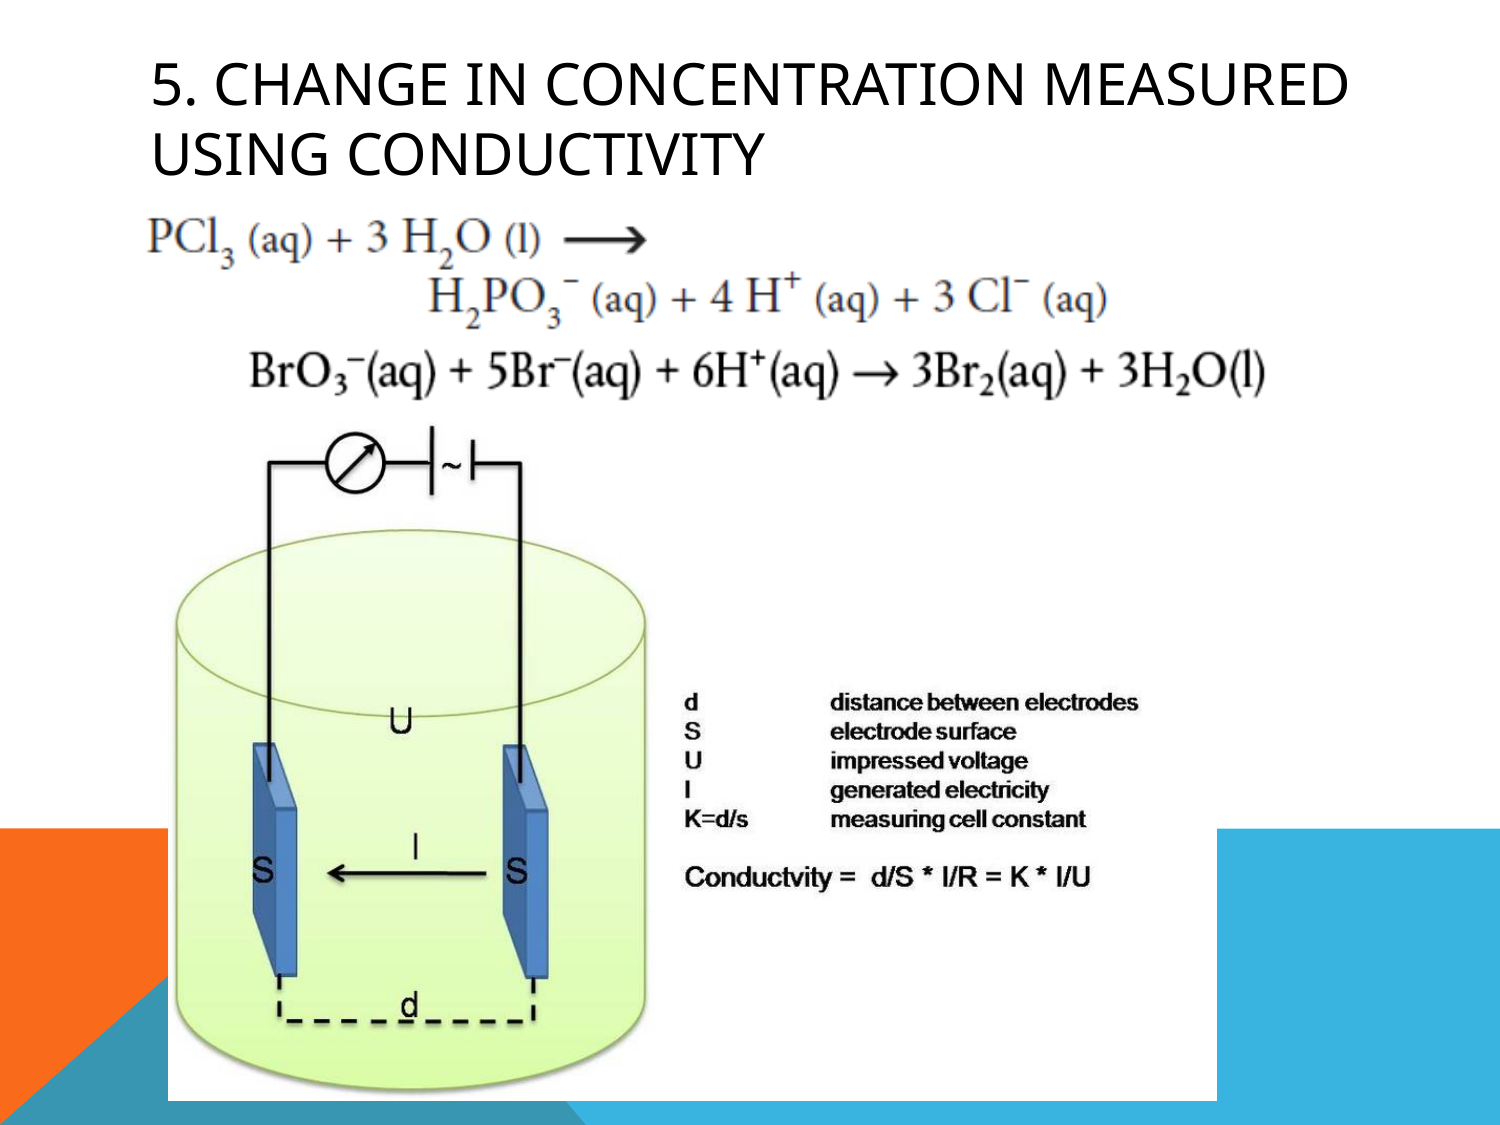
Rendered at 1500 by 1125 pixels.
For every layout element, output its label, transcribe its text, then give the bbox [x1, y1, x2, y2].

picture [134, 203, 1269, 408]
picture [168, 421, 1218, 1101]
title 5. Change in concentration measured using conductivity [135, 60, 1369, 175]
